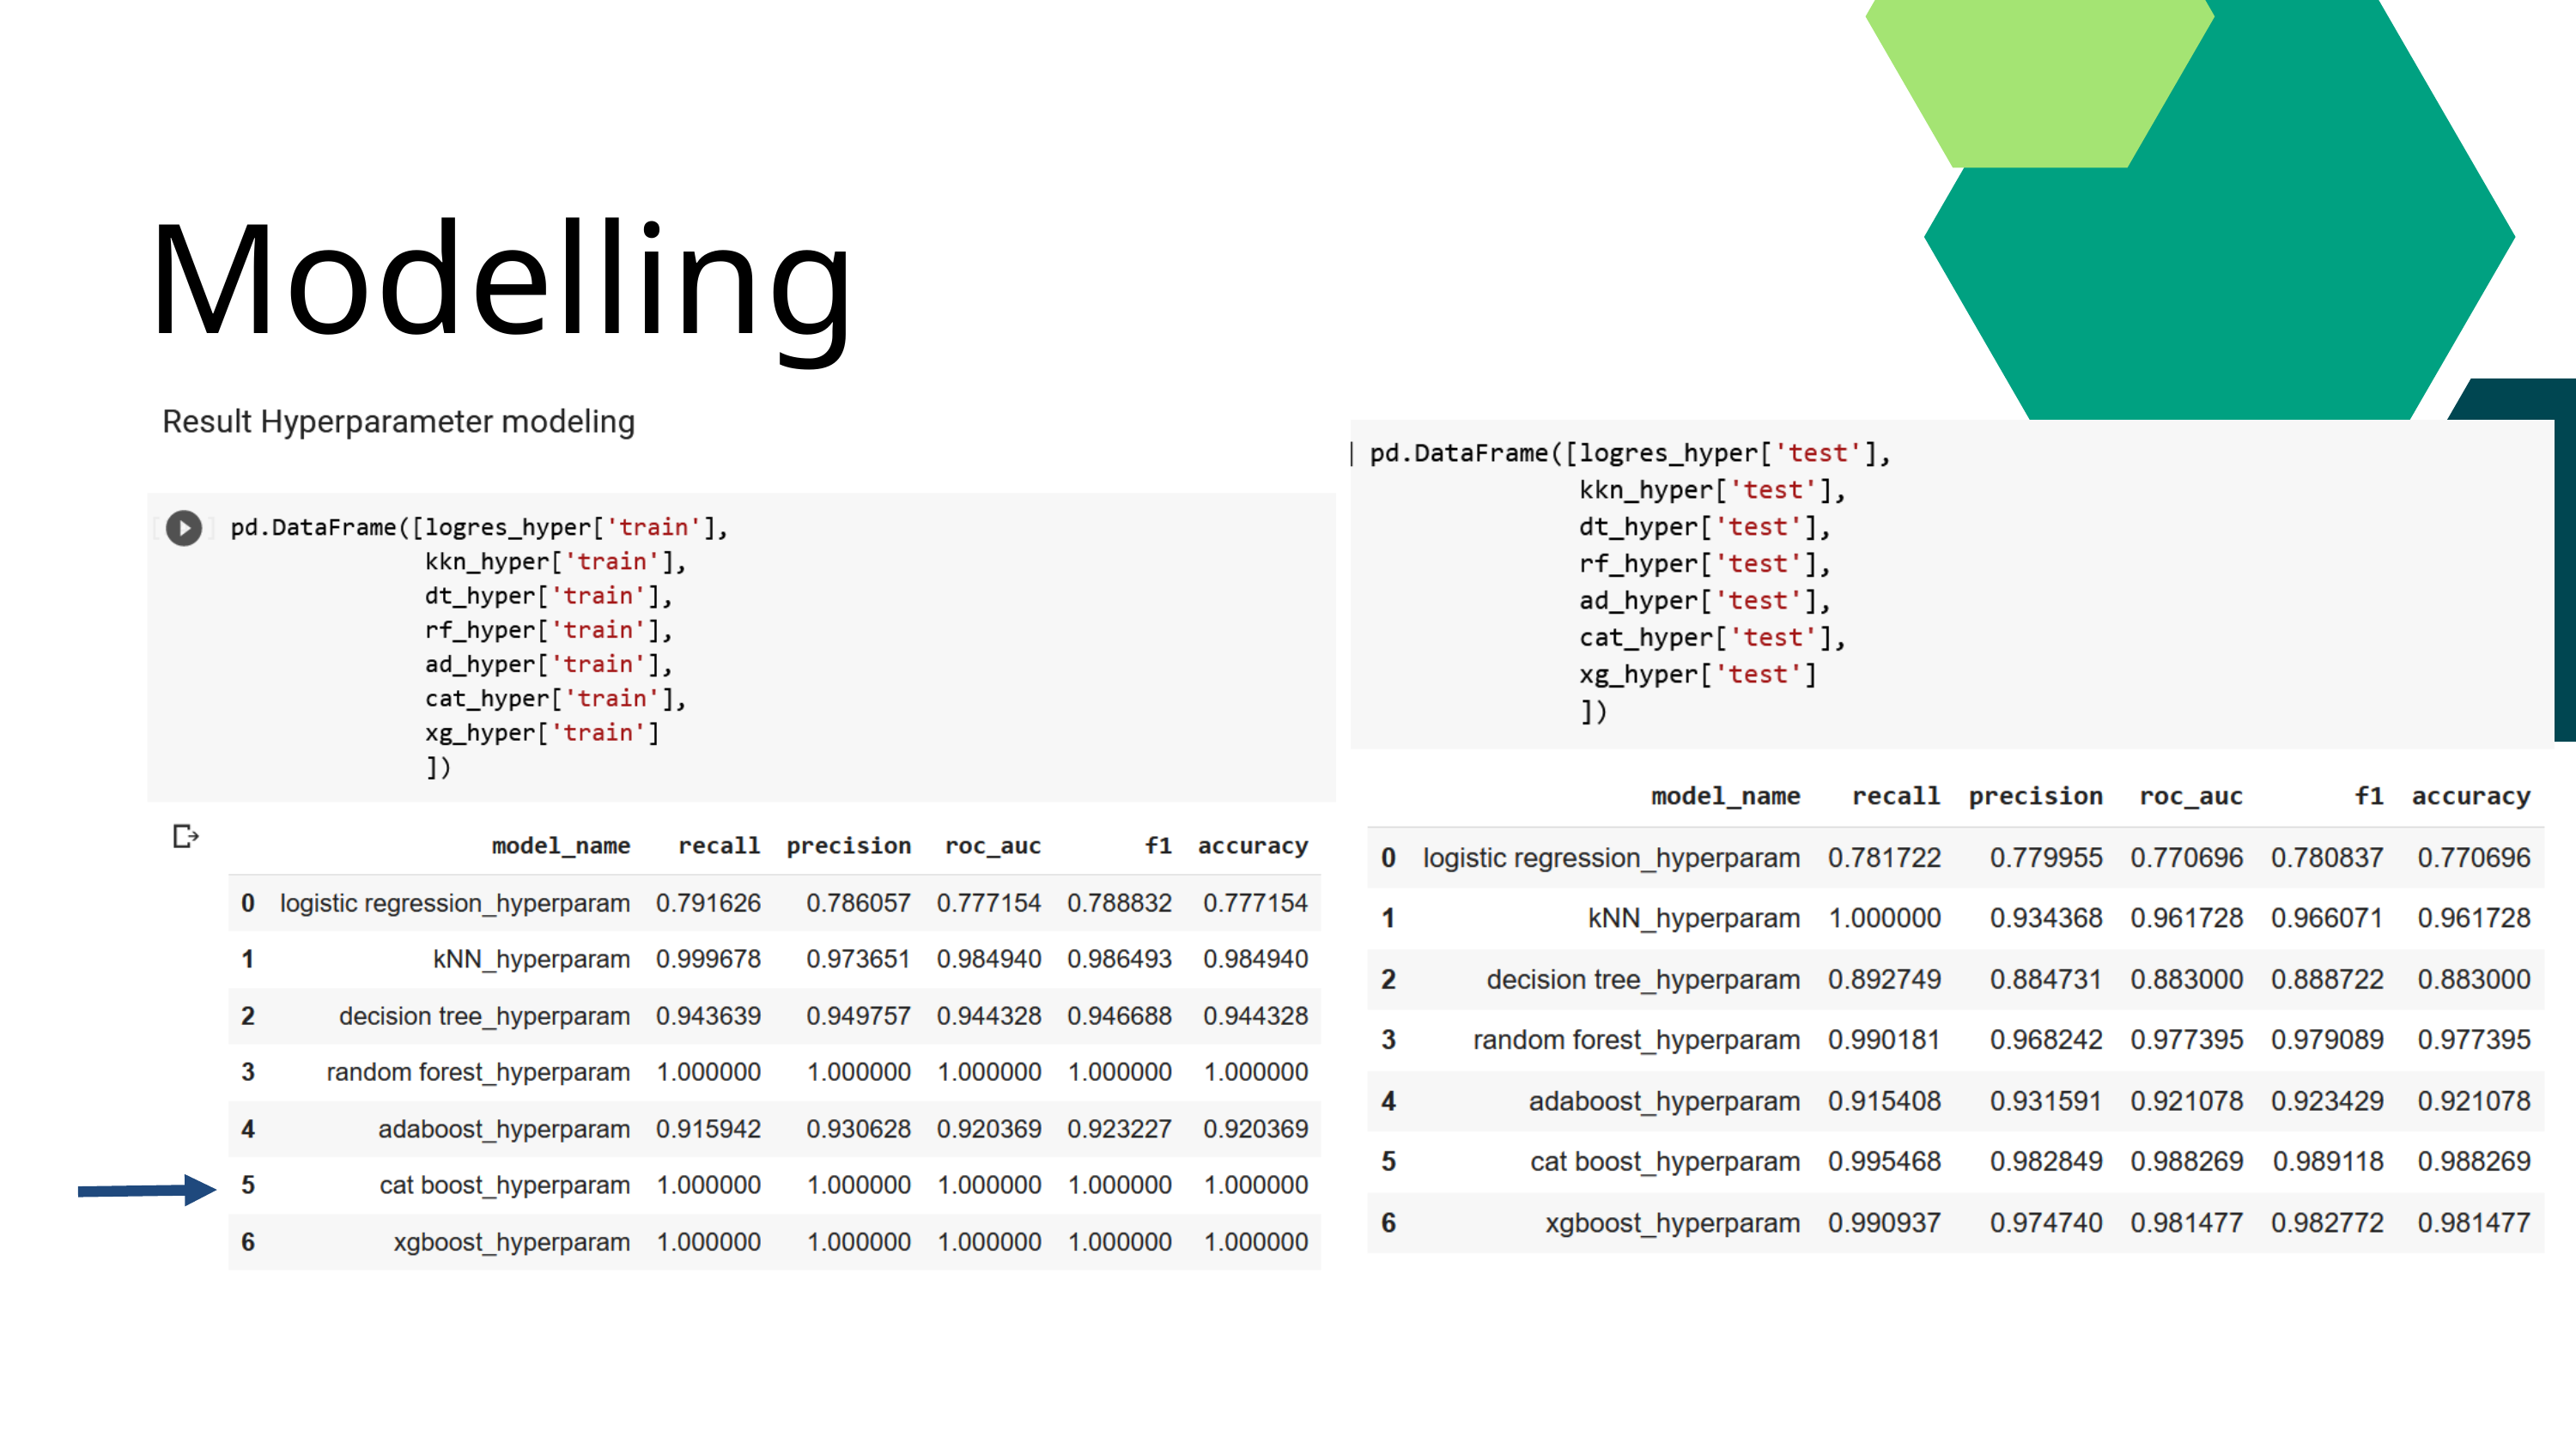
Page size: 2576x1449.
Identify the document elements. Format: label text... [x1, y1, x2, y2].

text_box Modelling [144, 144, 1670, 364]
text_box [2448, 378, 2576, 742]
picture [144, 395, 1336, 1306]
text_box [1923, 0, 2516, 418]
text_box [77, 1189, 217, 1192]
picture [1351, 419, 2555, 1282]
text_box [1865, 0, 2215, 168]
